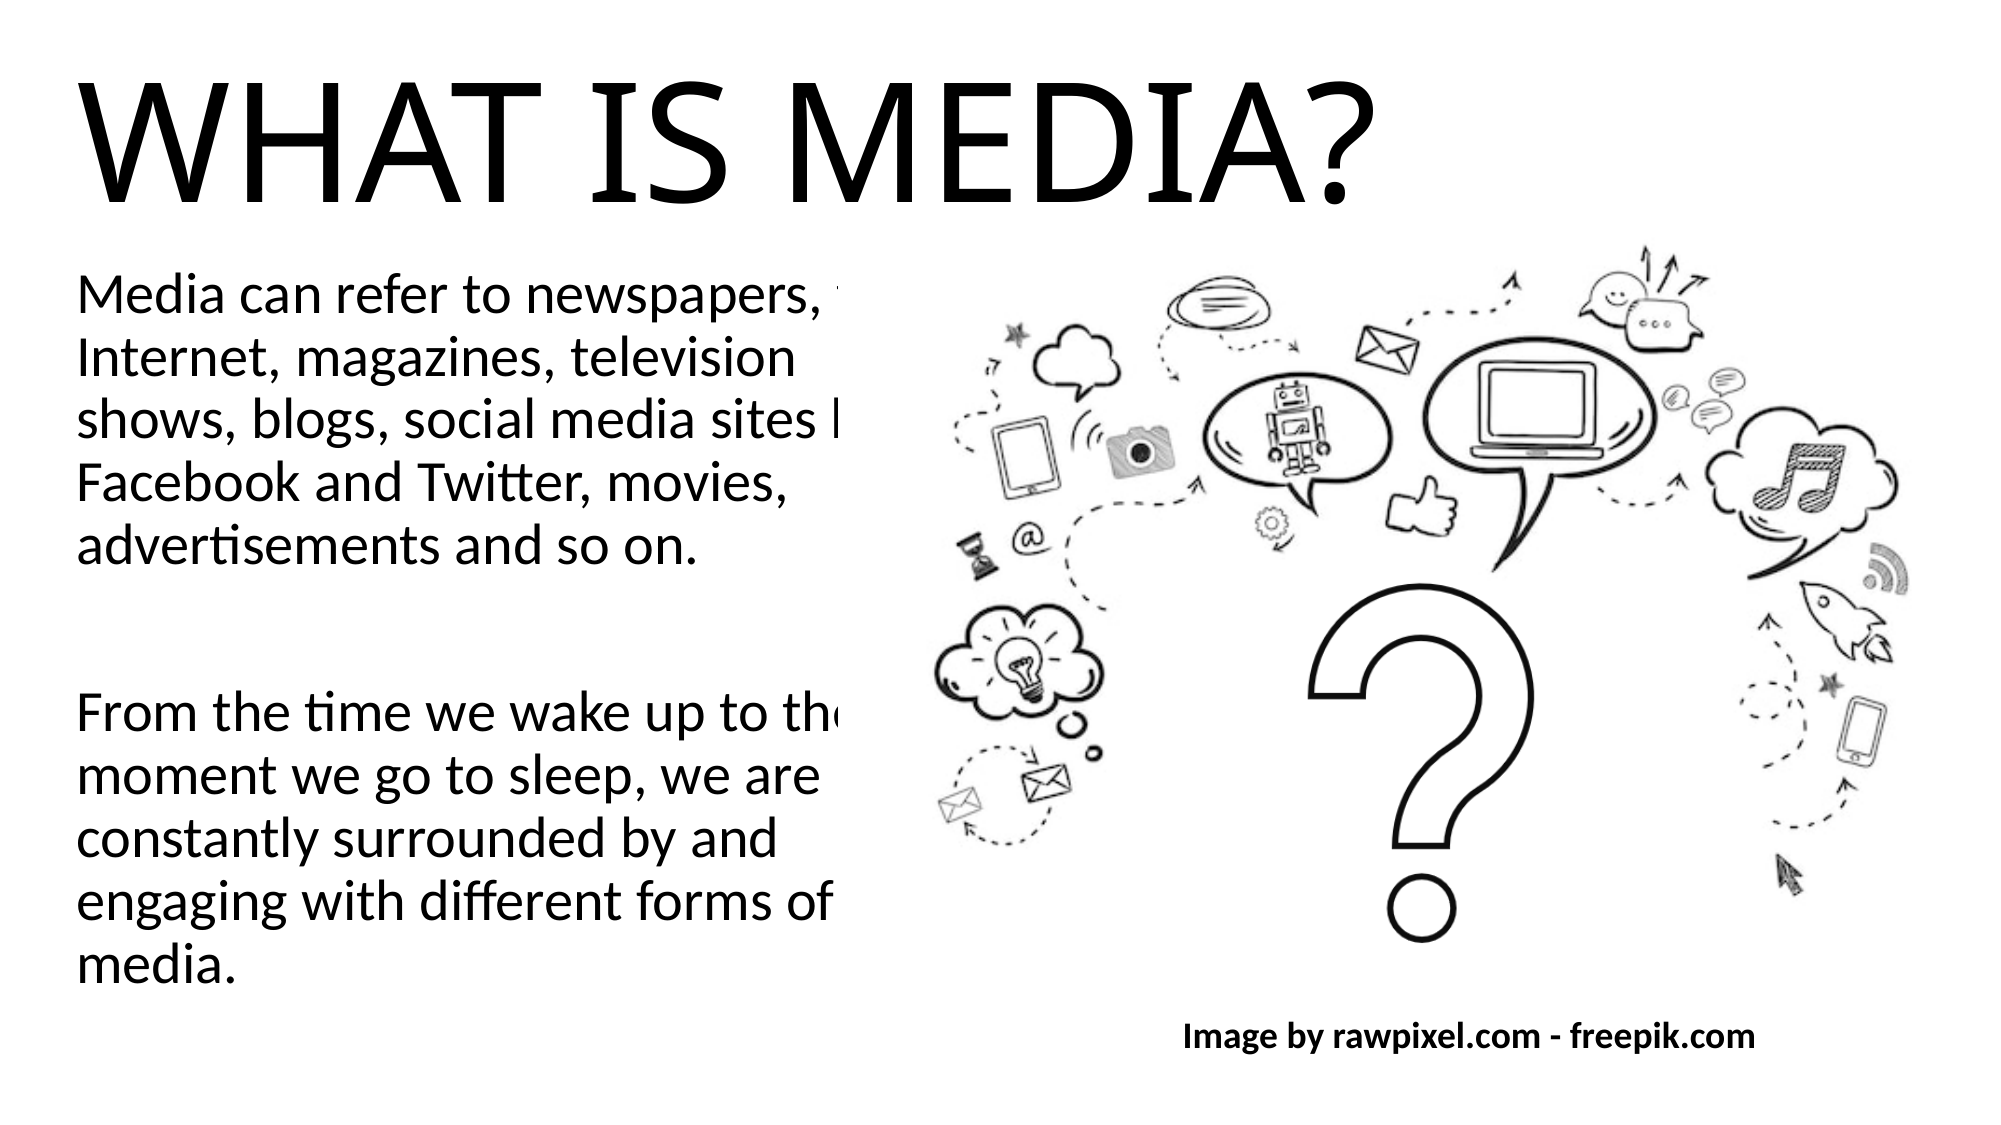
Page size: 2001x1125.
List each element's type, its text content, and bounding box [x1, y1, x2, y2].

text_box Image by rawpixel.com - freepik.com [999, 1003, 1939, 1064]
list Media can refer to newspapers, the Internet, magazines, television shows, blogs, social media sites like Facebook and Twitter, movies, advertisements and so on. From the time we wake up to the moment we go to sleep, we are constantly surrounded by and engaging with different forms of media. [60, 255, 935, 1014]
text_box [838, 207, 2000, 970]
title WHAT IS MEDIA? [61, 39, 1787, 255]
